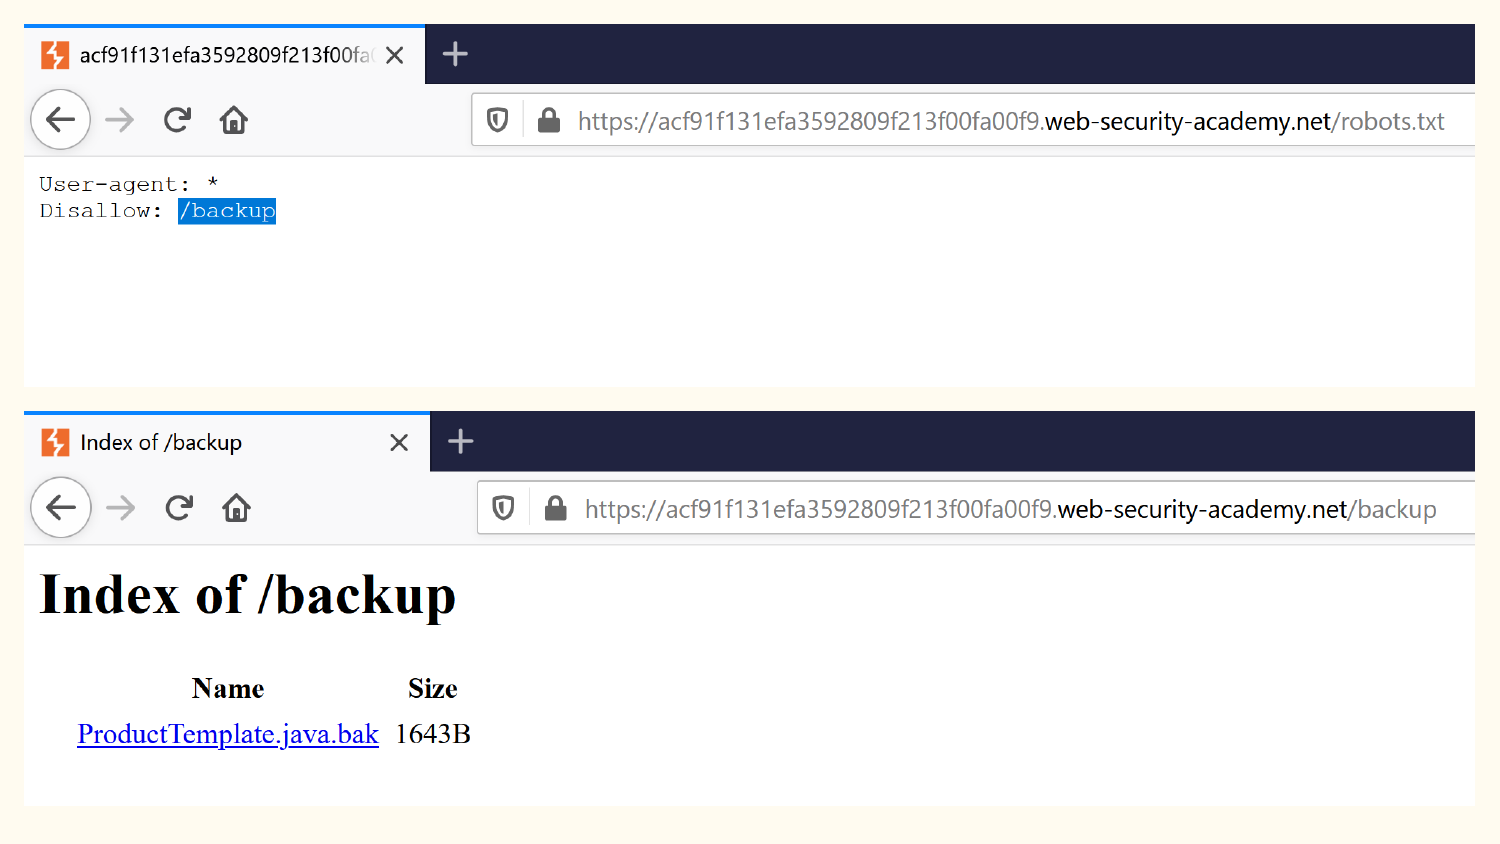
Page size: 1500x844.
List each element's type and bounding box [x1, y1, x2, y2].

picture [24, 411, 1476, 806]
picture [24, 24, 1476, 387]
